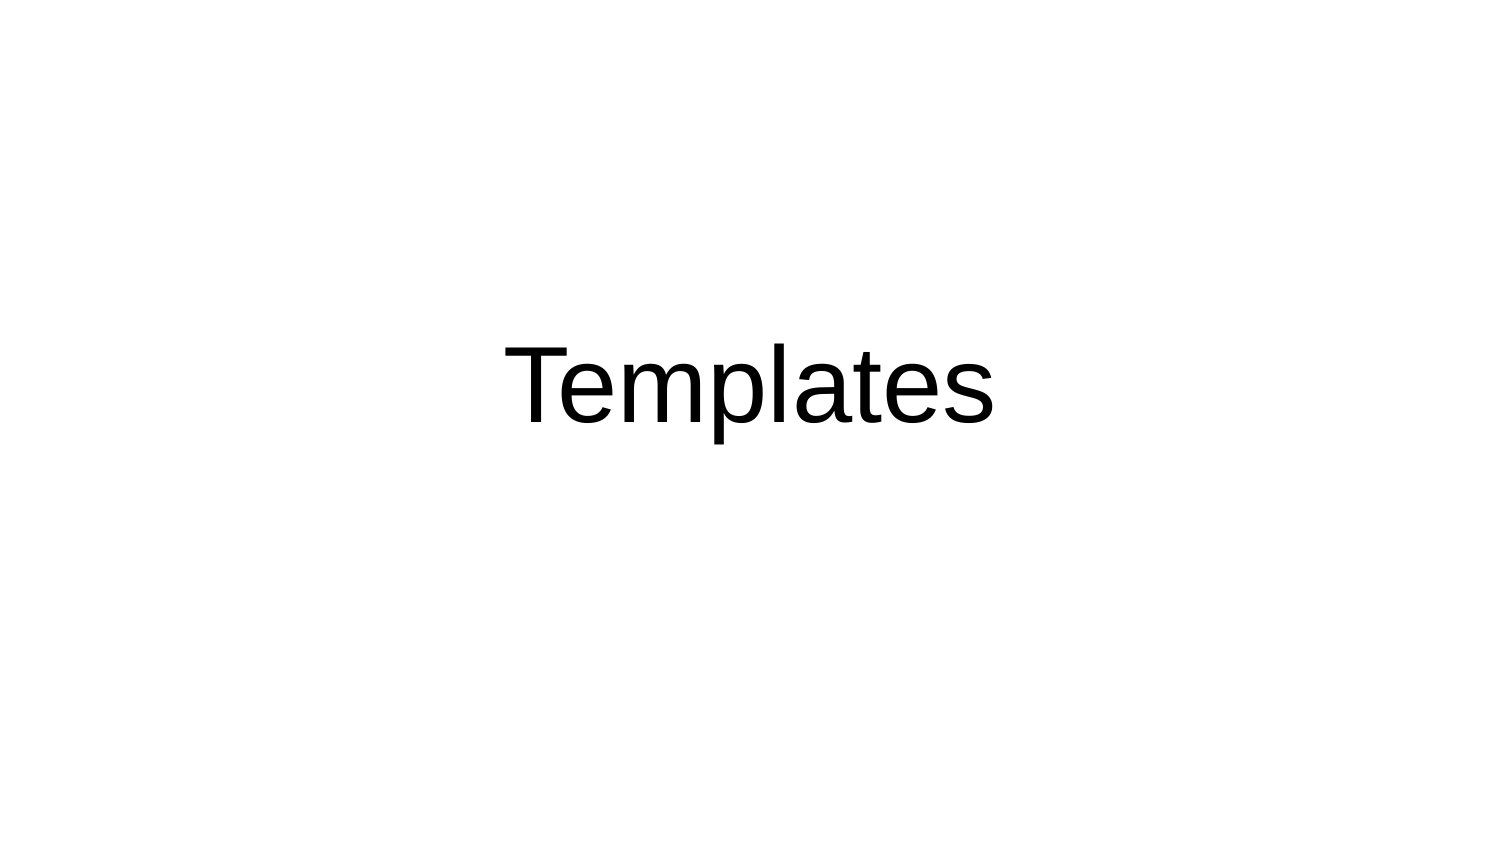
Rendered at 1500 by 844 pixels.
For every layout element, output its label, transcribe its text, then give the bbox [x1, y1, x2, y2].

title Templates [51, 122, 1449, 459]
